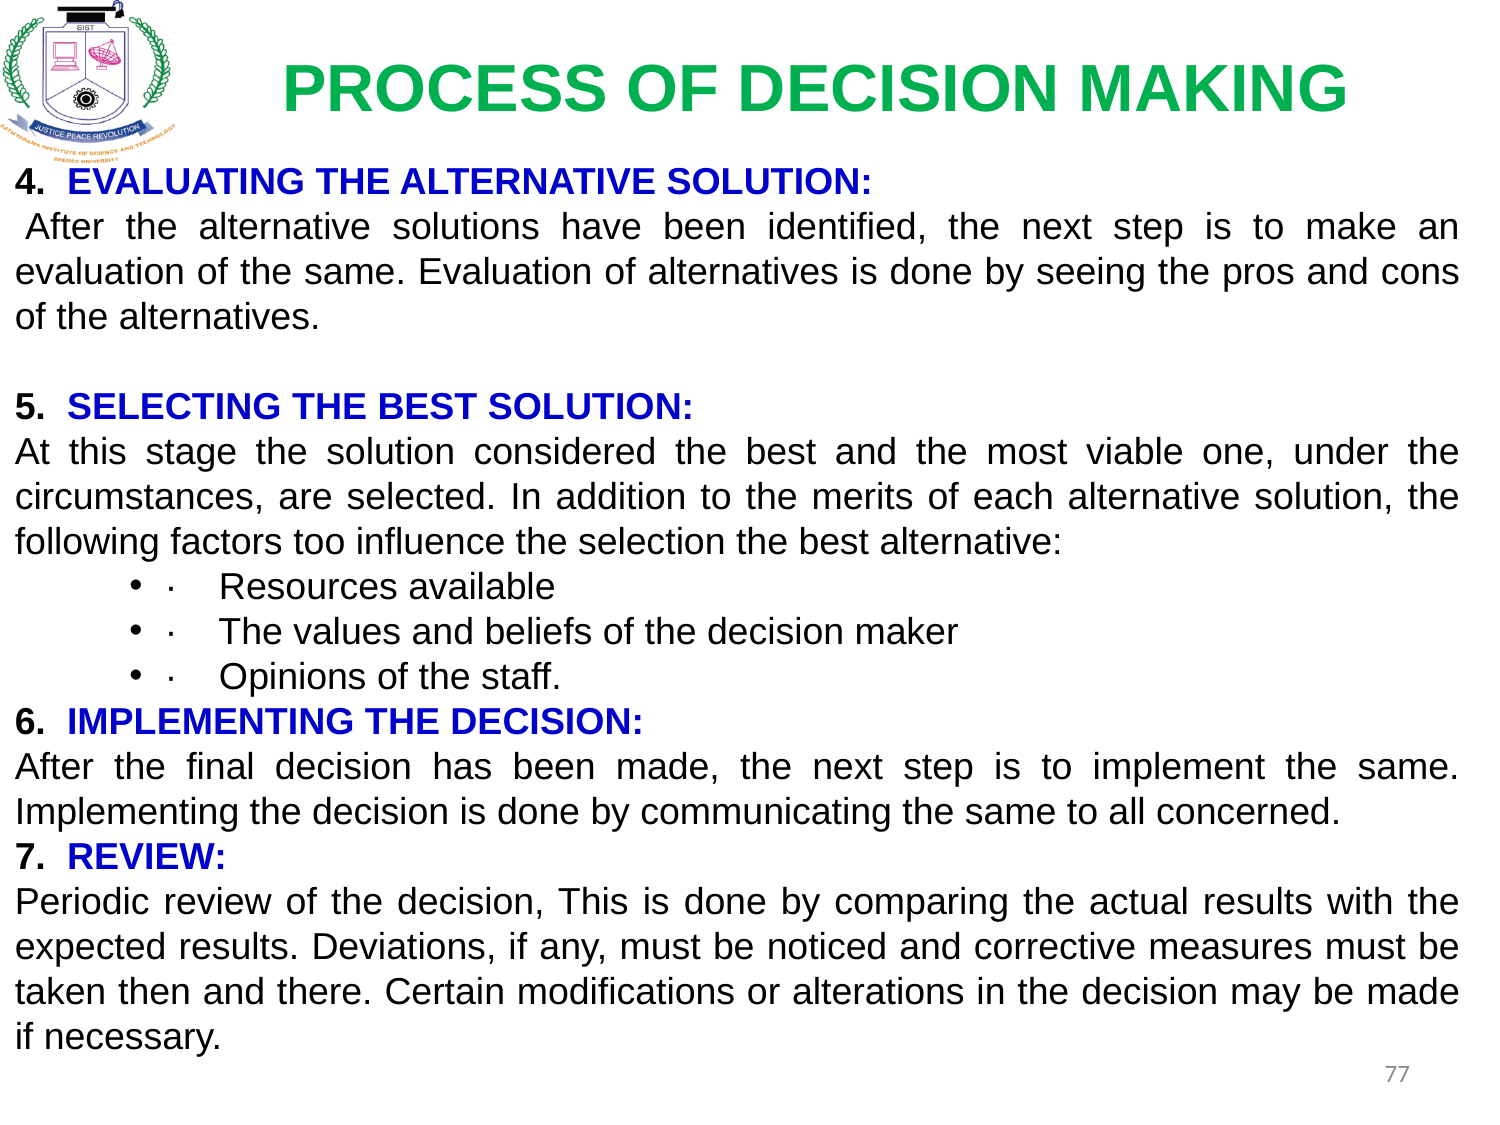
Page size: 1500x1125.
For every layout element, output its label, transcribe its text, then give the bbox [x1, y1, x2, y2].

text_box PROCESS OF DECISION MAKING [267, 37, 1366, 133]
picture [0, 0, 175, 149]
text_box 4. EVALUATING THE ALTERNATIVE SOLUTION: After the alternative solutions have been identified, the next step is to make an evaluation of the same. Evaluation of alternatives is done by seeing the pros and cons of the alternatives. 5. SELECTING THE BEST SOLUTION: At this stage the solution considered the best and the most viable one, under the circumstances, are selected. In addition to the merits of each alternative solution, the following factors too influence the selection the best alternative: · Resources available · The values and beliefs of the decision maker · Opinions of the staff. 6. IMPLEMENTING THE DECISION: After the final decision has been made, the next step is to implement the same. Implementing the decision is done by communicating the same to all concerned. 7. REVIEW: Periodic review of the decision, This is done by comparing the actual results with the expected results. Deviations, if any, must be noticed and corrective measures must be taken then and there. Certain modifications or alterations in the decision may be made if necessary. [0, 149, 1475, 1125]
slide_number 77 [1074, 1042, 1425, 1103]
